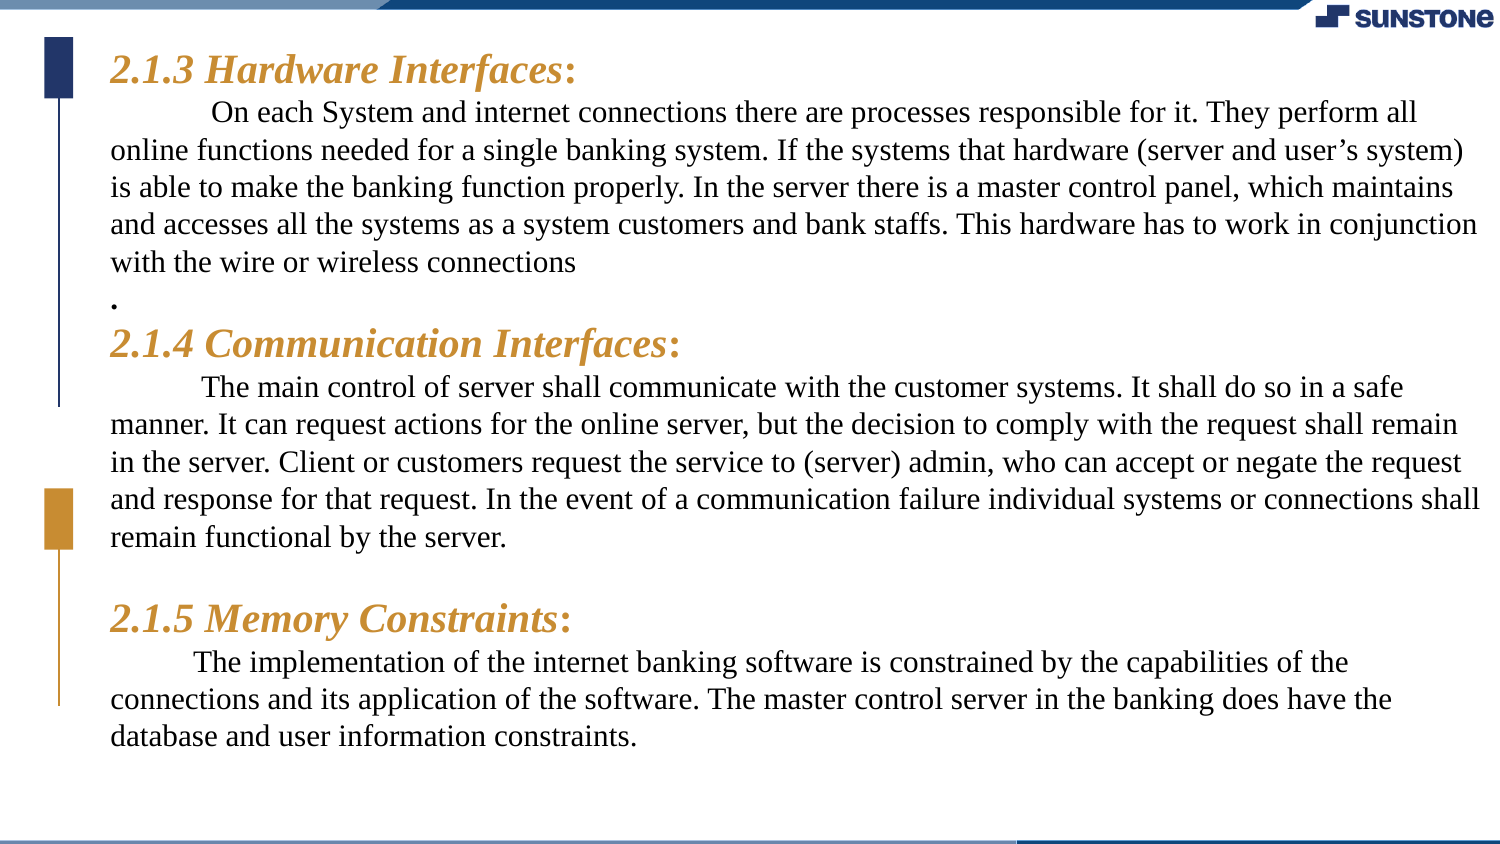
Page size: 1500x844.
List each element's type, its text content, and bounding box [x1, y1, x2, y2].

picture [0, 0, 1500, 844]
text_box 2.1.3 Hardware Interfaces: On each System and internet connections there are processes responsible for it. They perform all online functions needed for a single banking system. If the systems that hardware (server and user’s system) is able to make the banking function properly. In the server there is a master control panel, which maintains and accesses all the systems as a system customers and bank staffs. This hardware has to work in conjunction with the wire or wireless connections . 2.1.4 Communication Interfaces: The main control of server shall communicate with the customer systems. It shall do so in a safe manner. It can request actions for the online server, but the decision to comply with the request shall remain in the server. Client or customers request the service to (server) admin, who can accept or negate the request and response for that request. In the event of a communication failure individual systems or connections shall remain functional by the server. 2.1.5 Memory Constraints: The implementation of the internet banking software is constrained by the capabilities of the connections and its application of the software. The master control server in the banking does have the database and user information constraints. [95, 26, 1500, 804]
